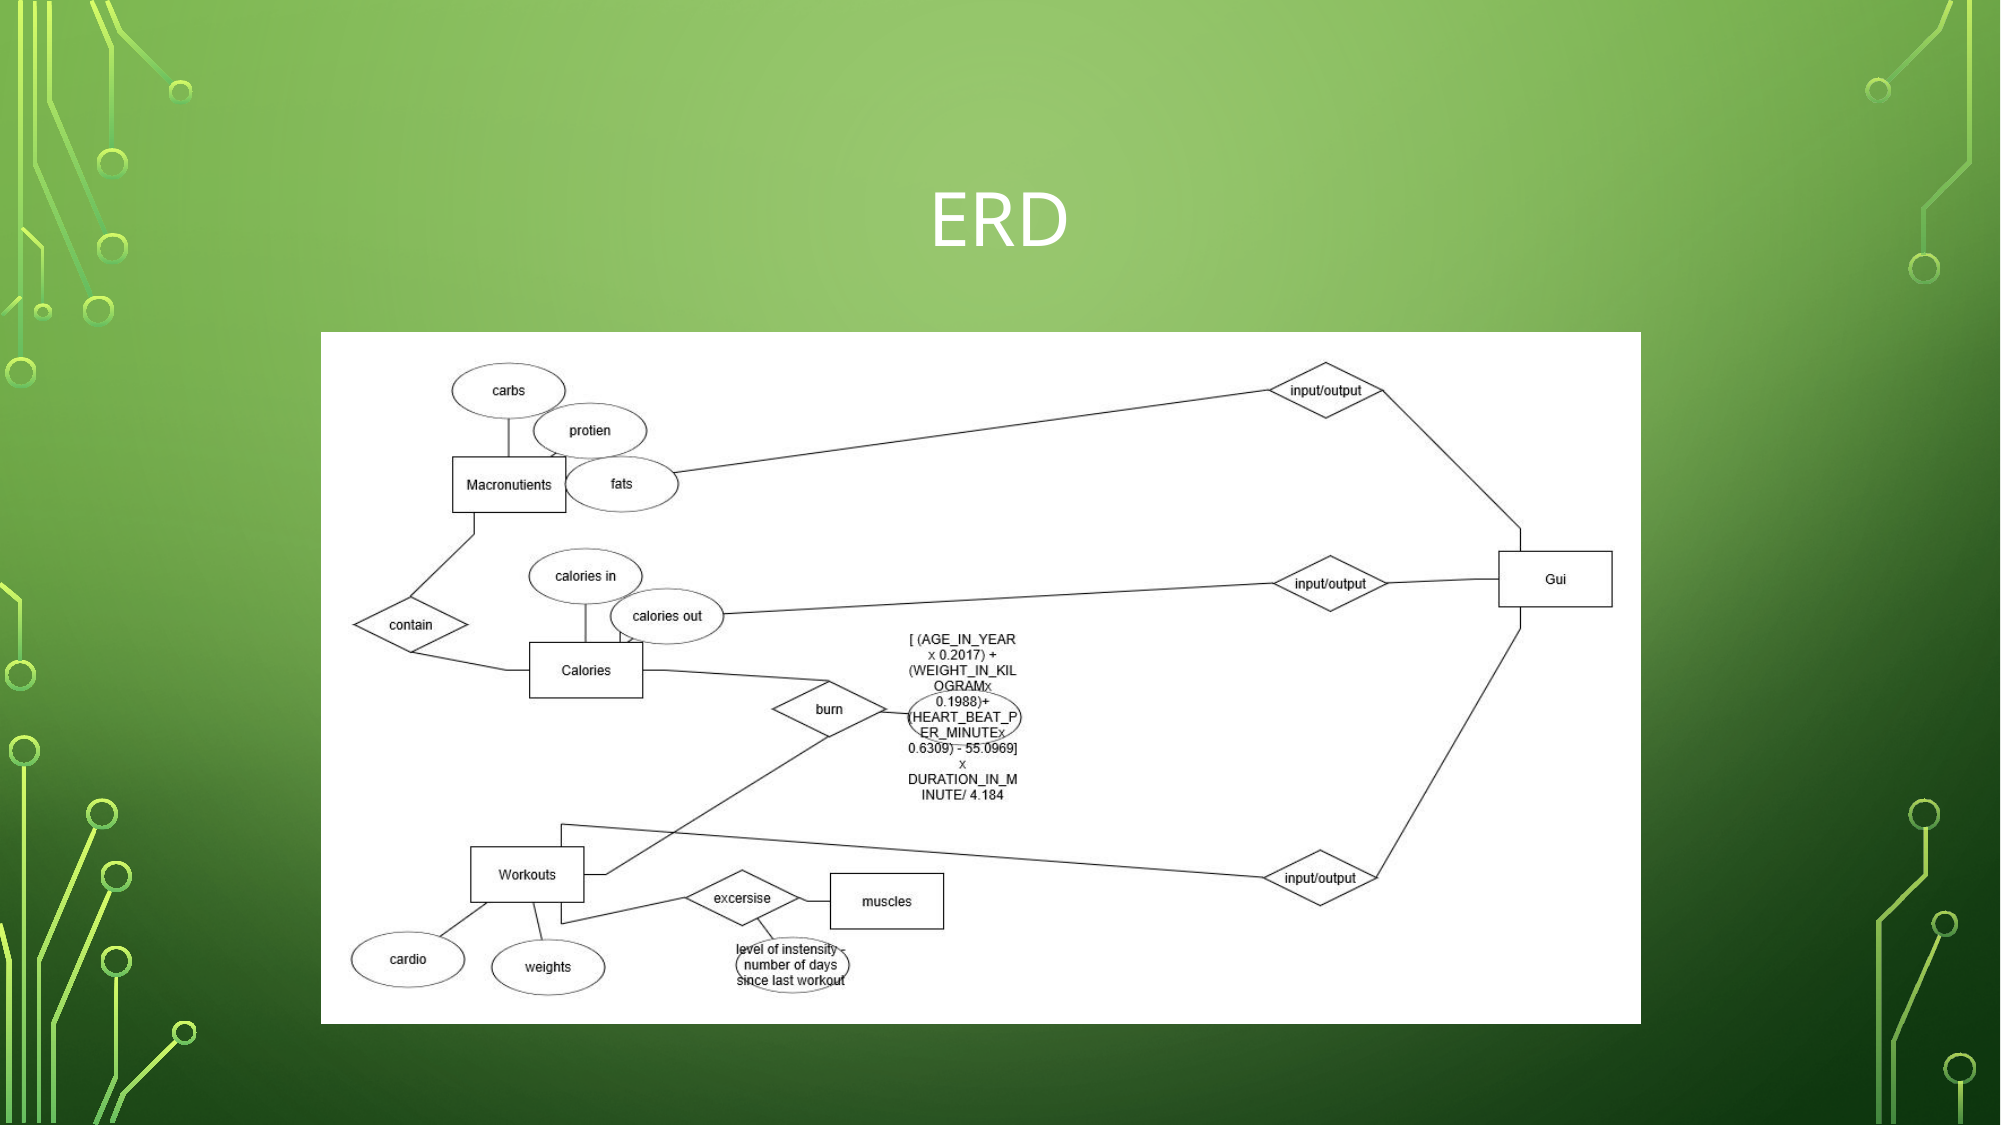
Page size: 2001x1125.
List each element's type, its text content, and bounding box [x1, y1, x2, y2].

title ERD [187, 101, 1813, 344]
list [321, 332, 1641, 1024]
